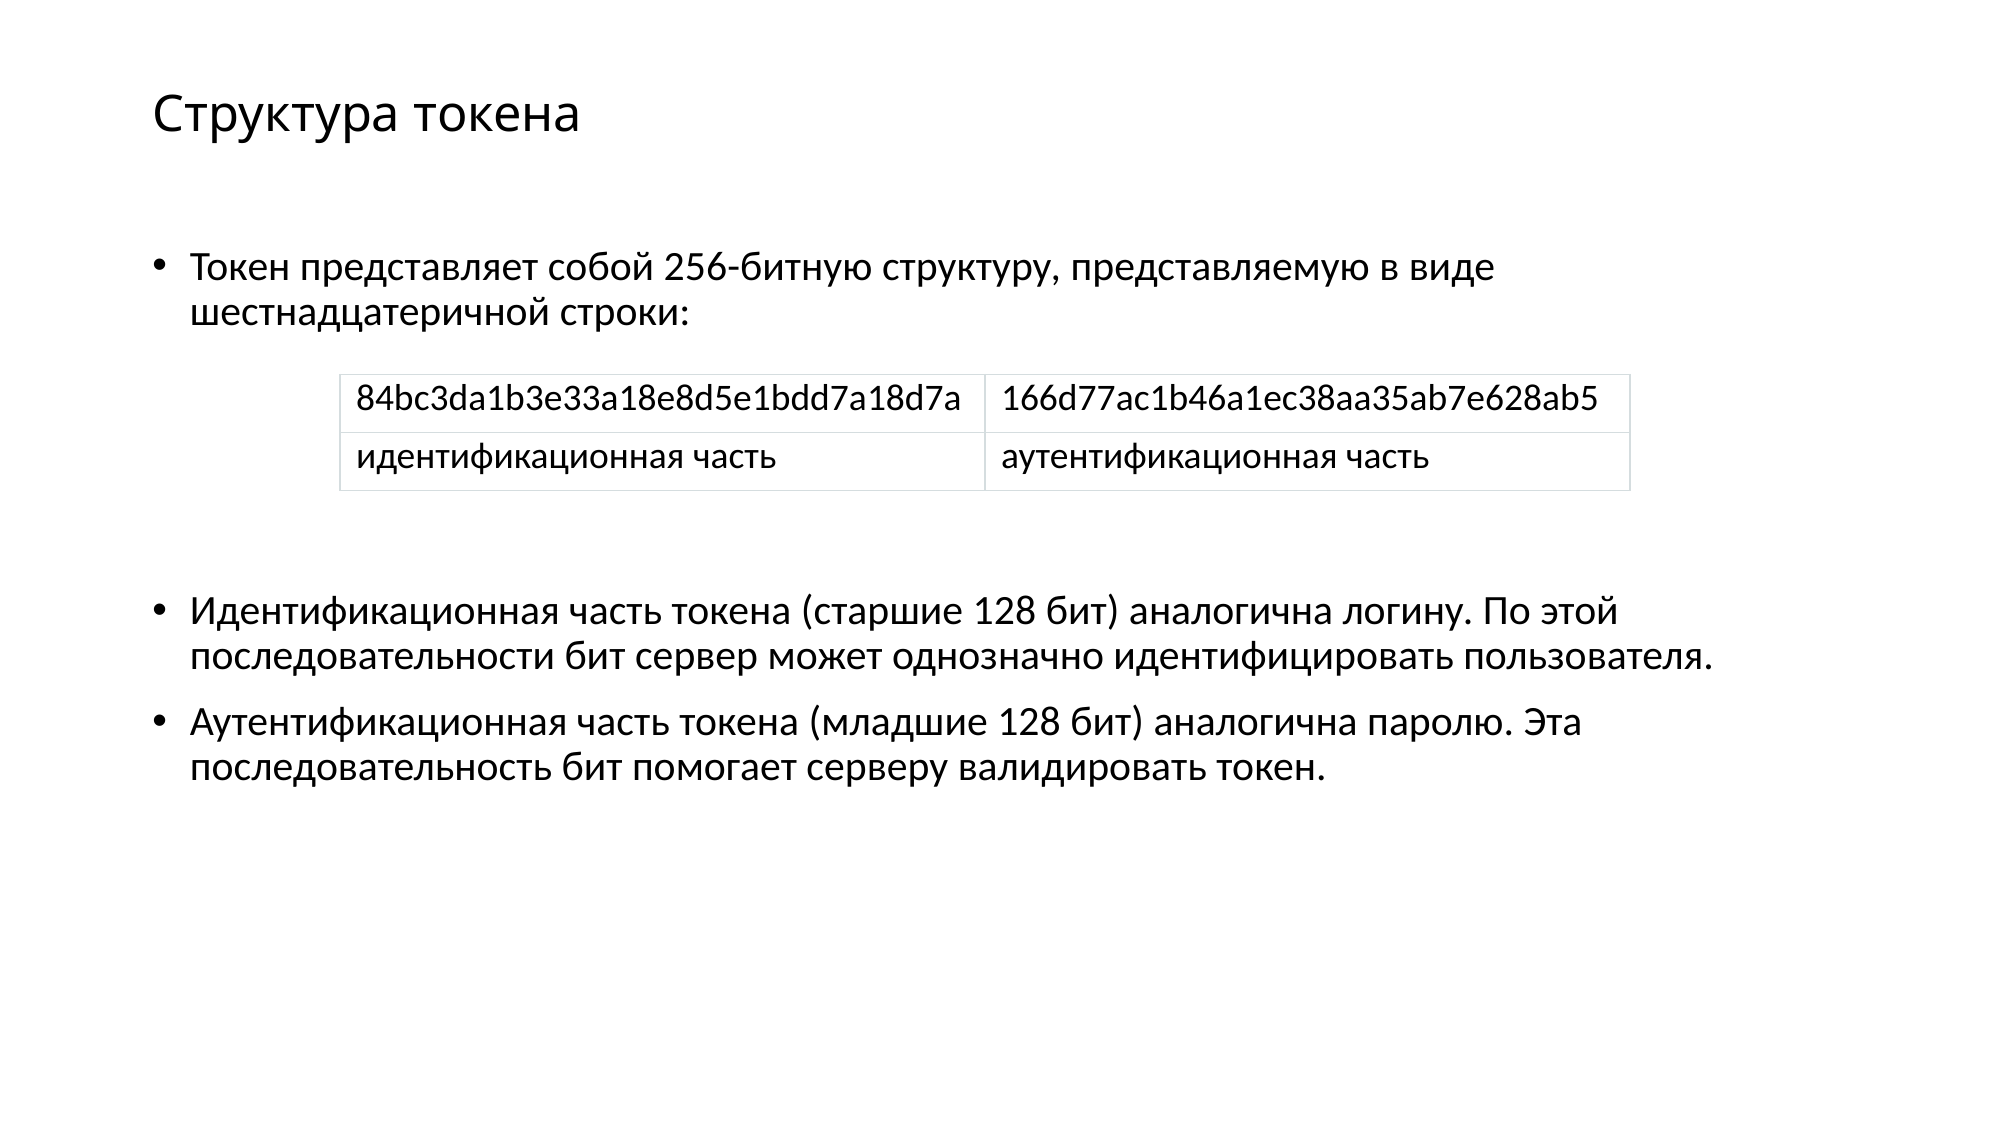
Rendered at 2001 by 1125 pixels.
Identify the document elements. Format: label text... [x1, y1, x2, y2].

table_header 84bc3da1b3e33a18e8d5e1bdd7a18d7a [341, 375, 984, 432]
list Токен представляет собой 256-битную структуру, представляемую в виде шестнадцатеричной строки: Идентификационная часть токена (старшие 128 бит) аналогична логину. По этой последовательности бит сервер может однозначно идентифицировать пользователя. Аутентификационная часть токена (младшие 128 бит) аналогична паролю. Эта последовательность бит помогает серверу валидировать токен. [137, 237, 1863, 951]
table_cell аутентификационная часть [986, 433, 1629, 490]
title Структура токена [137, 80, 1863, 211]
table_cell идентификационная часть [341, 433, 984, 490]
table_header 166d77ac1b46a1ec38aa35ab7e628ab5 [986, 375, 1629, 432]
